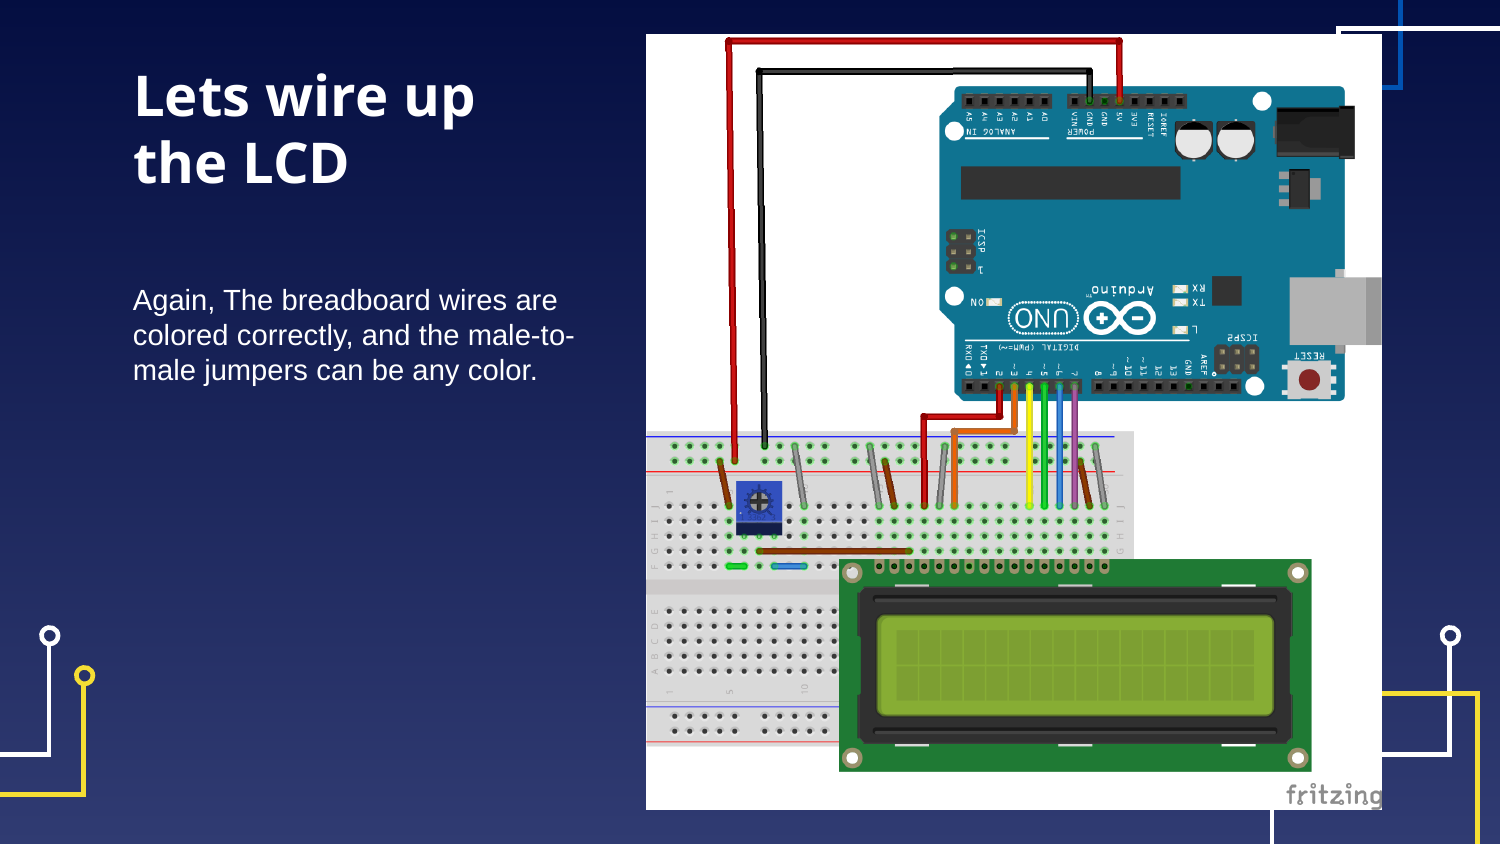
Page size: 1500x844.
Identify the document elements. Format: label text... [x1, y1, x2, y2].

picture [646, 33, 1383, 810]
title Lets wire up the LCD [118, 88, 641, 167]
text_box Again, The breadboard wires are colored correctly, and the male-to-male jumpers can be any color. [118, 273, 641, 394]
